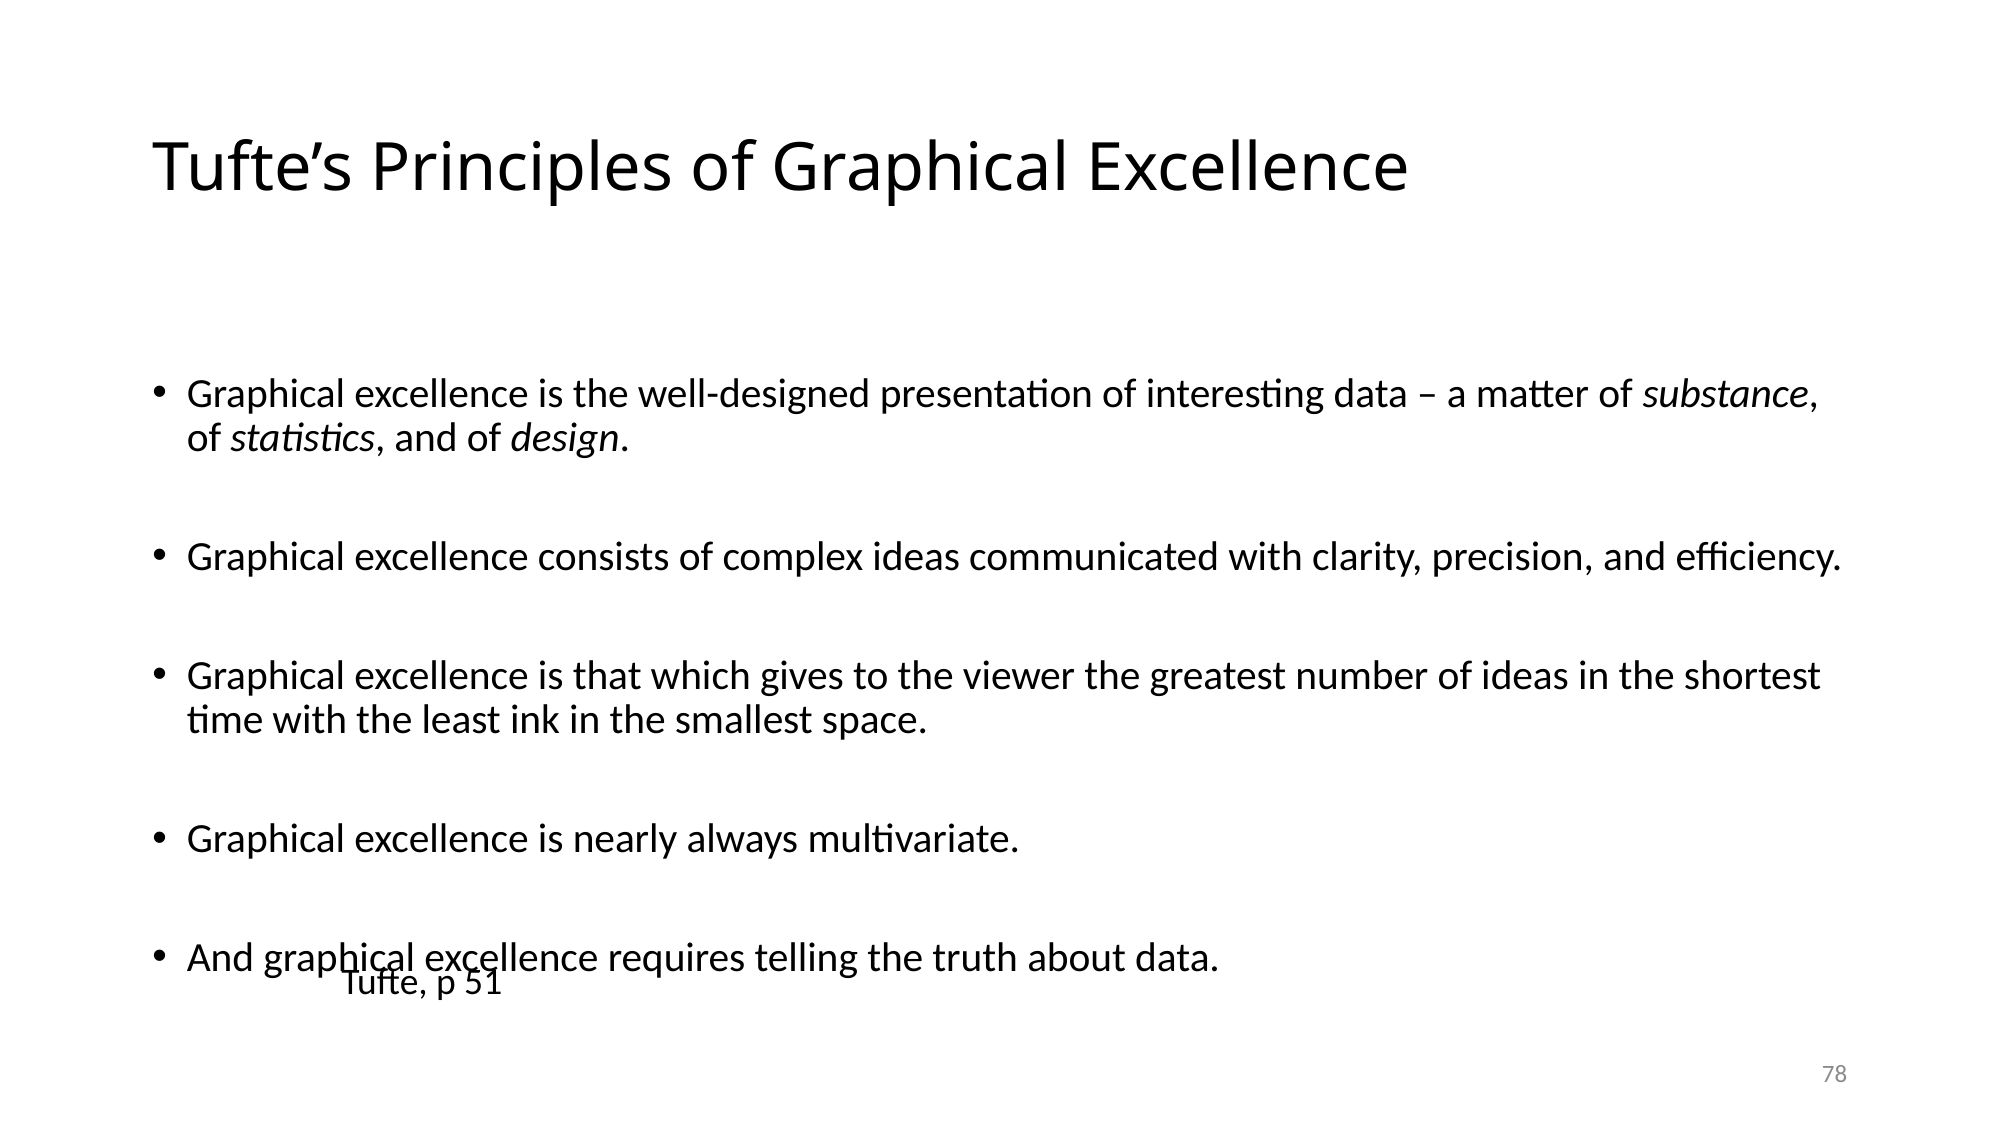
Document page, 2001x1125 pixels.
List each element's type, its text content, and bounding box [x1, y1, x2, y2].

title Tufte’s Principles of Graphical Excellence [137, 59, 1863, 278]
list Graphical excellence is the well-designed presentation of interesting data – a matter of substance, of statistics, and of design. Graphical excellence consists of complex ideas communicated with clarity, precision, and efficiency. Graphical excellence is that which gives to the viewer the greatest number of ideas in the shortest time with the least ink in the smallest space. Graphical excellence is nearly always multivariate. And graphical excellence requires telling the truth about data. [137, 299, 1863, 1014]
slide_number 78 [1412, 1042, 1863, 1103]
text_box Tufte, p 51 [326, 949, 518, 1010]
